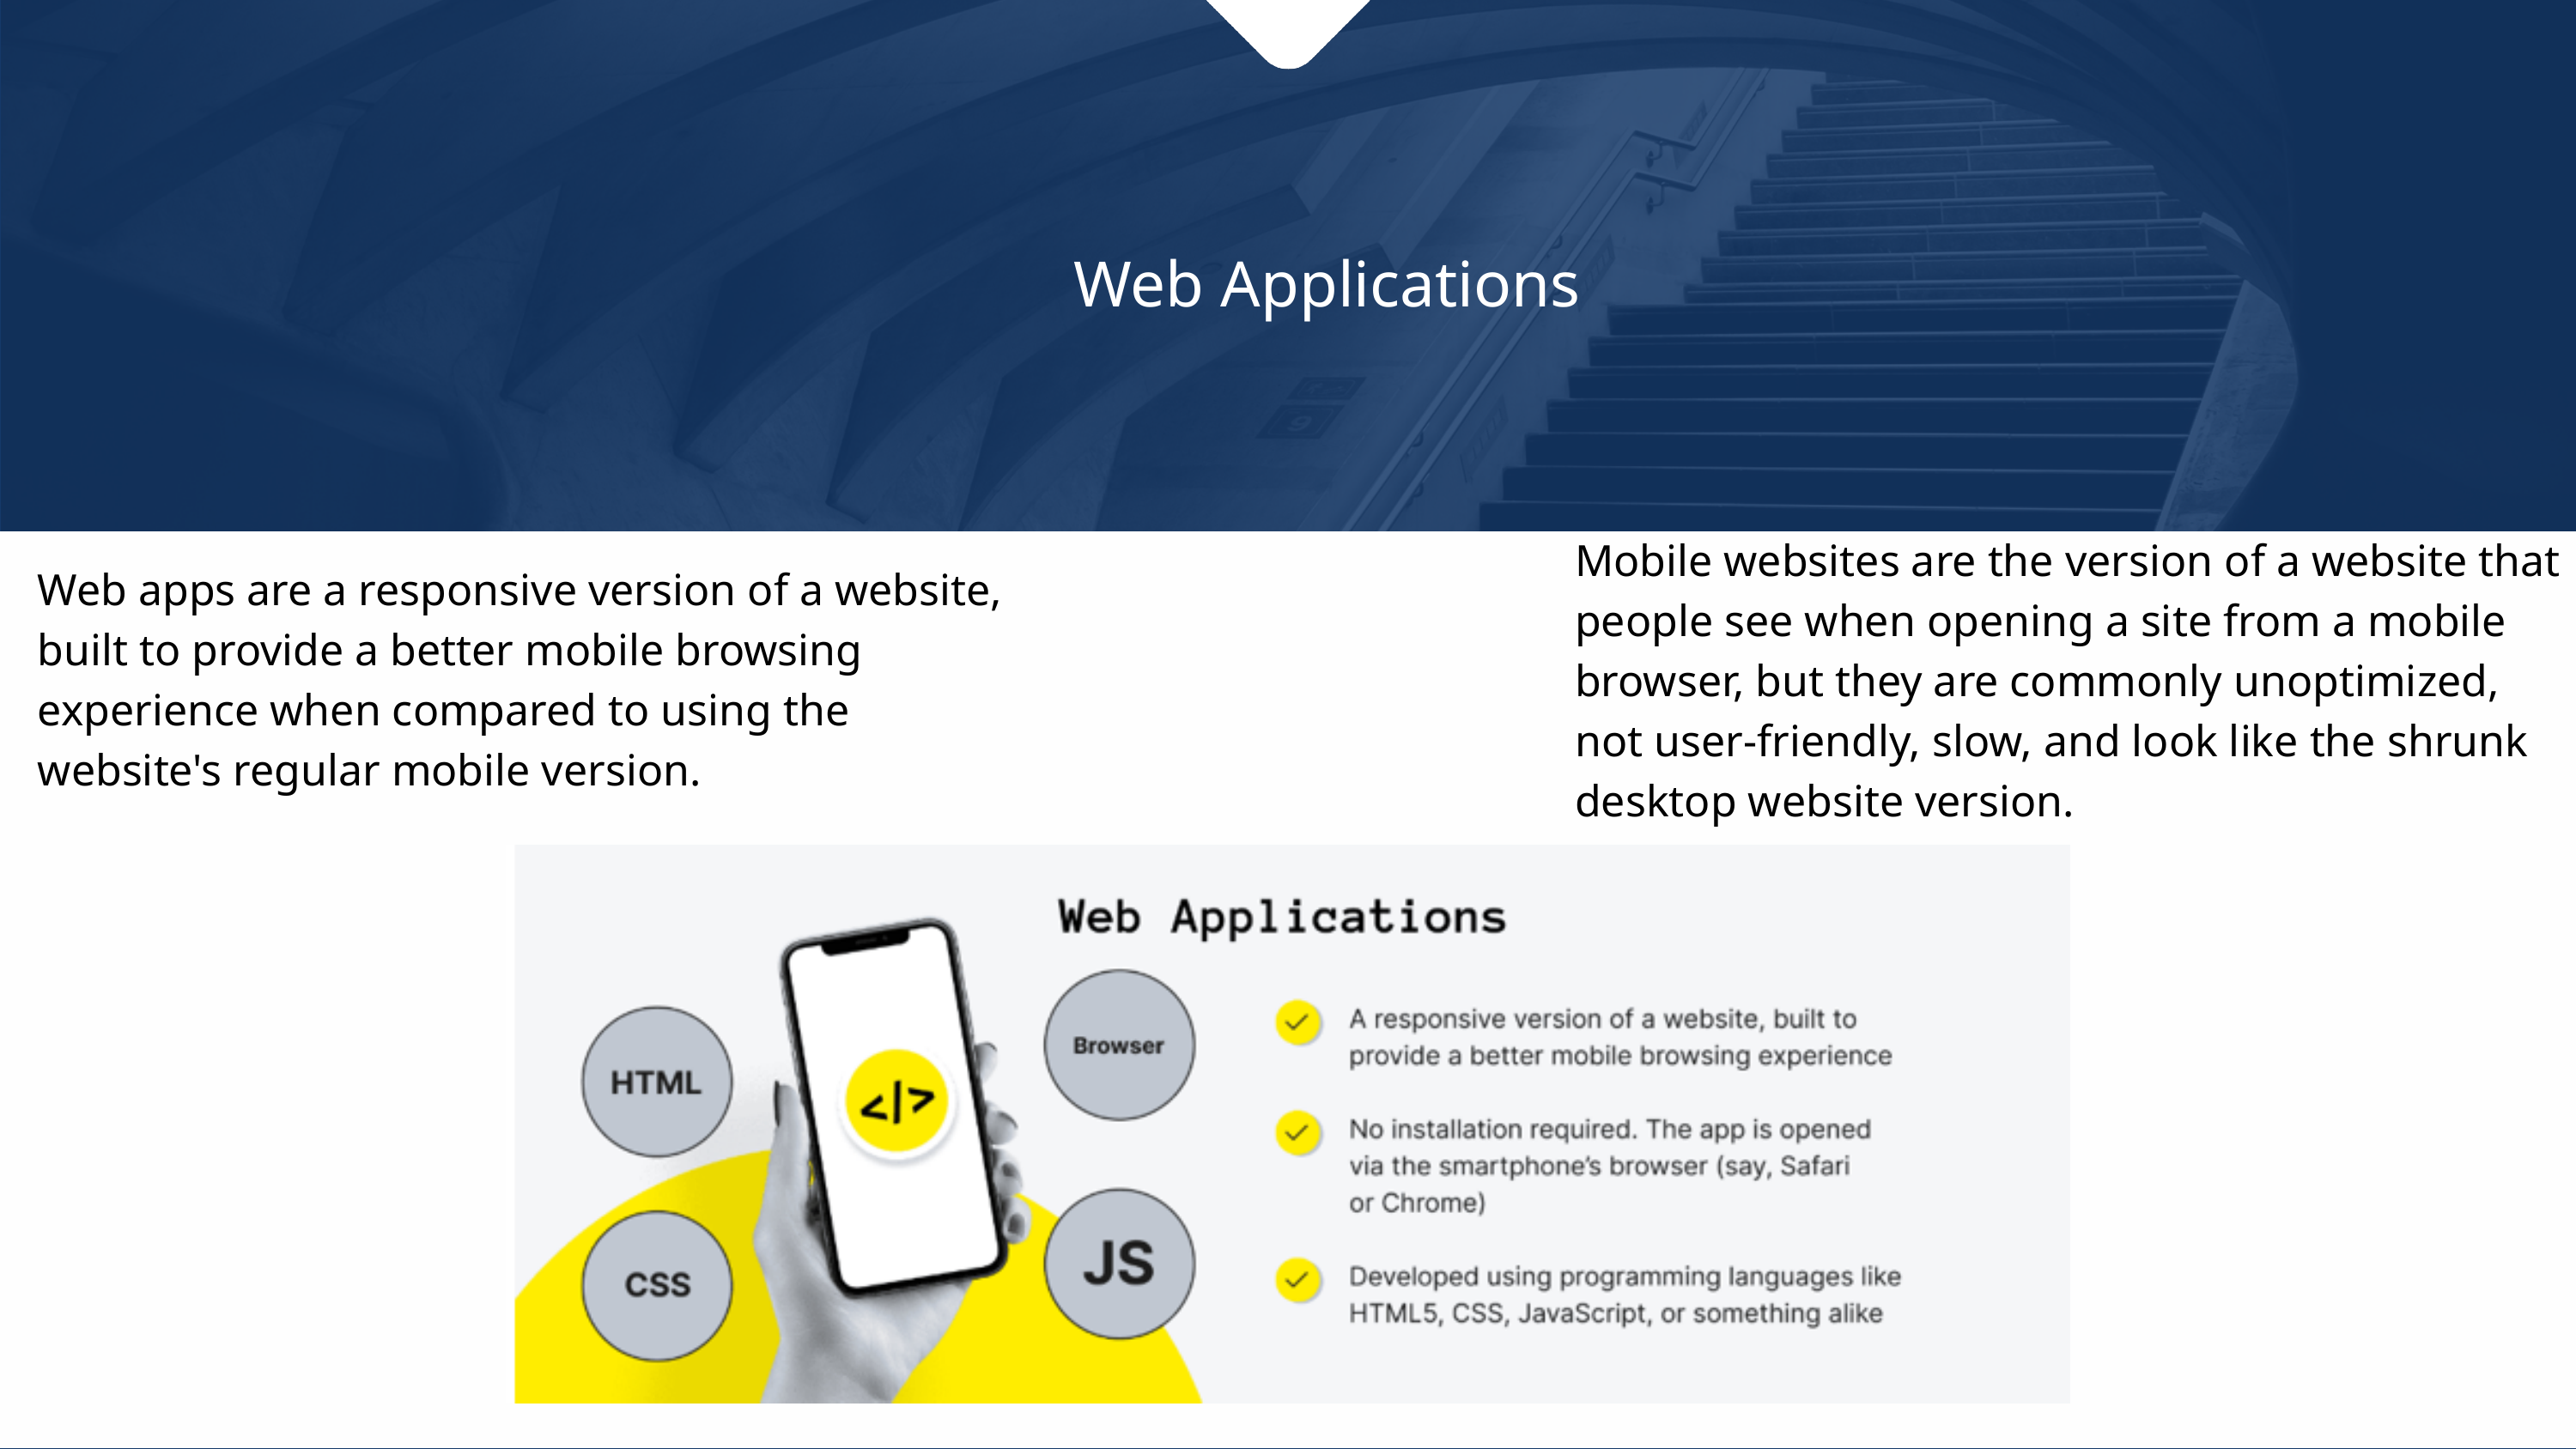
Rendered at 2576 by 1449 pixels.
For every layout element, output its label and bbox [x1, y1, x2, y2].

text_box [0, 530, 2576, 1449]
text_box [1, 0, 2576, 529]
